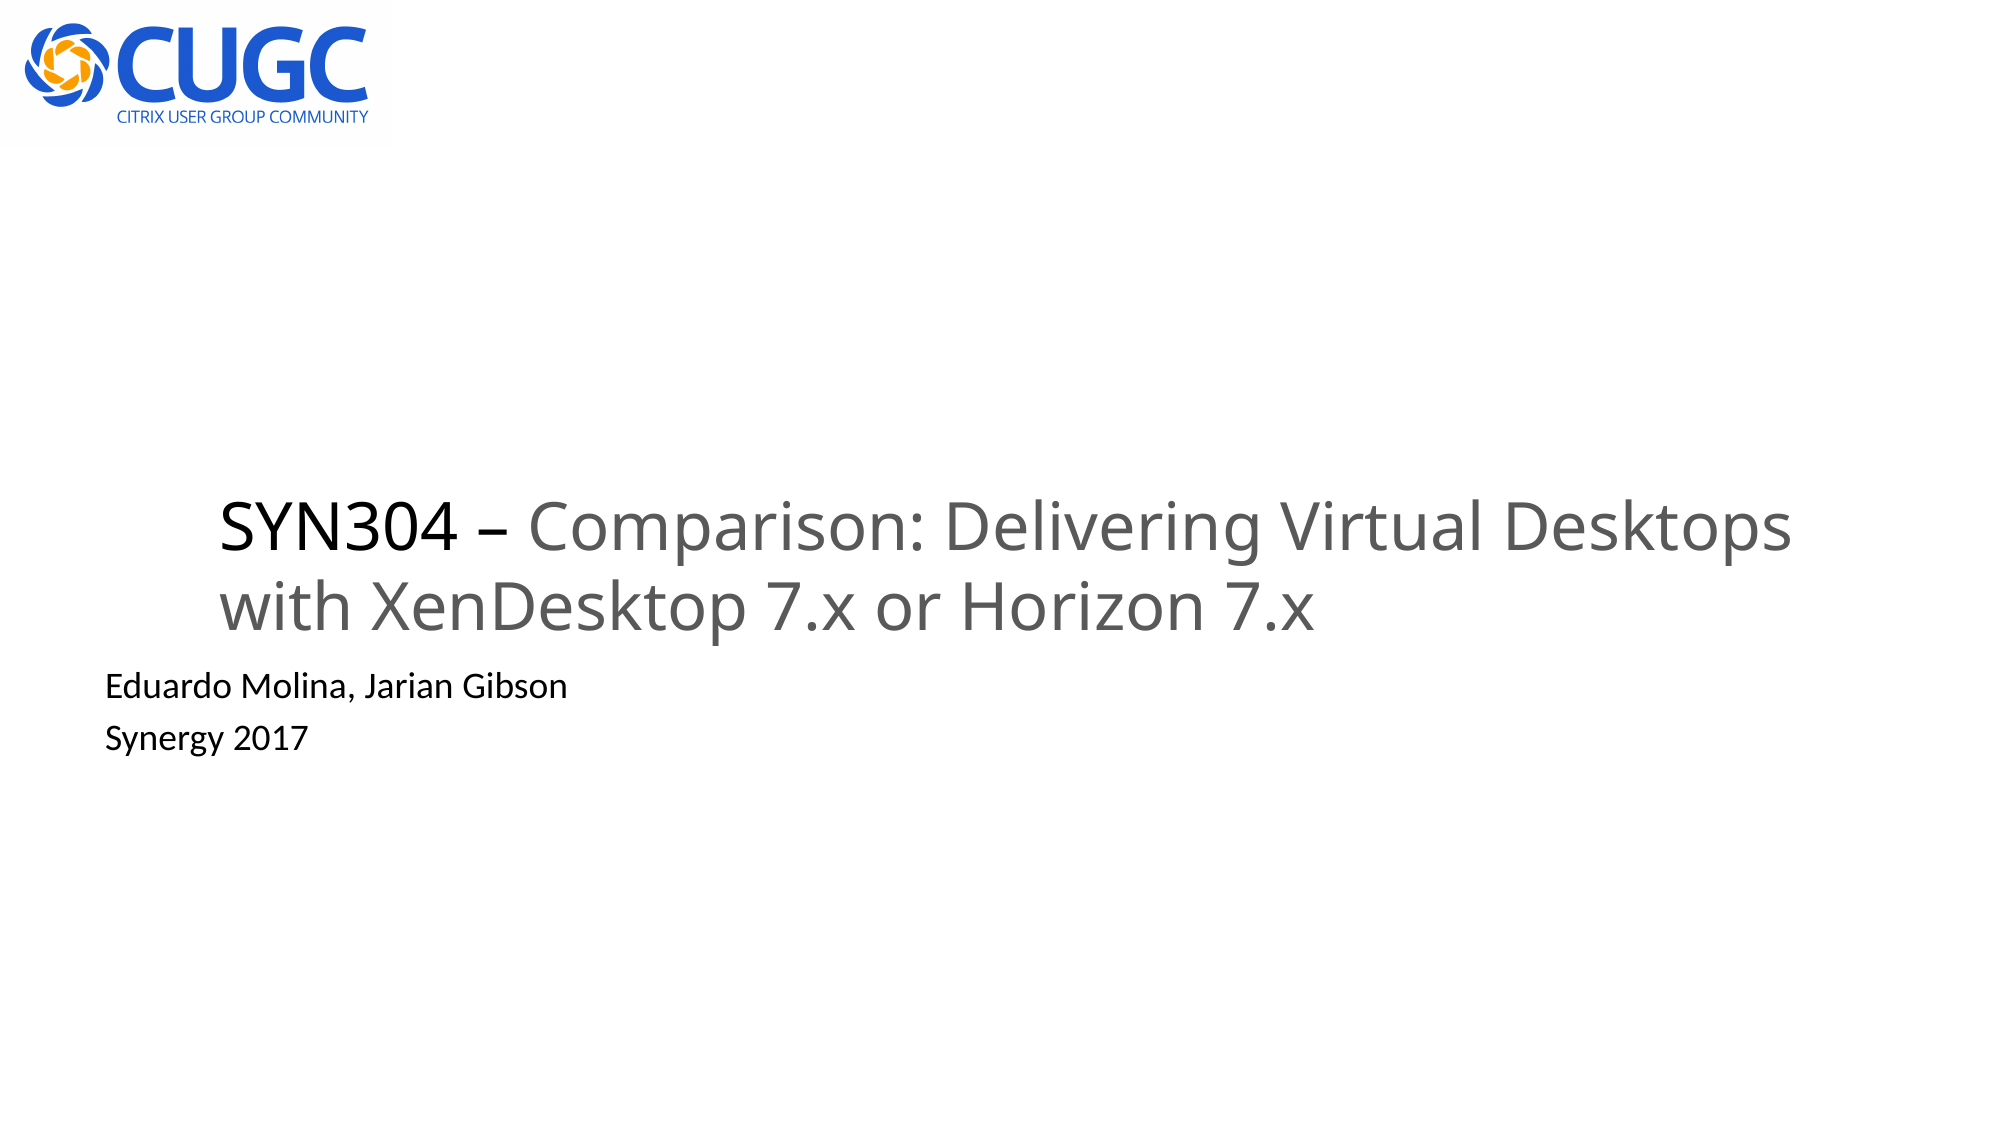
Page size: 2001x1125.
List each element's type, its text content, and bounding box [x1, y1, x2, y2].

text_box Eduardo Molina, Jarian Gibson Synergy 2017 [90, 653, 1046, 703]
text_box SYN304 – Comparison: Delivering Virtual Desktops with XenDesktop 7.x or Horizon 7.x [204, 476, 1828, 652]
picture [0, 0, 393, 147]
